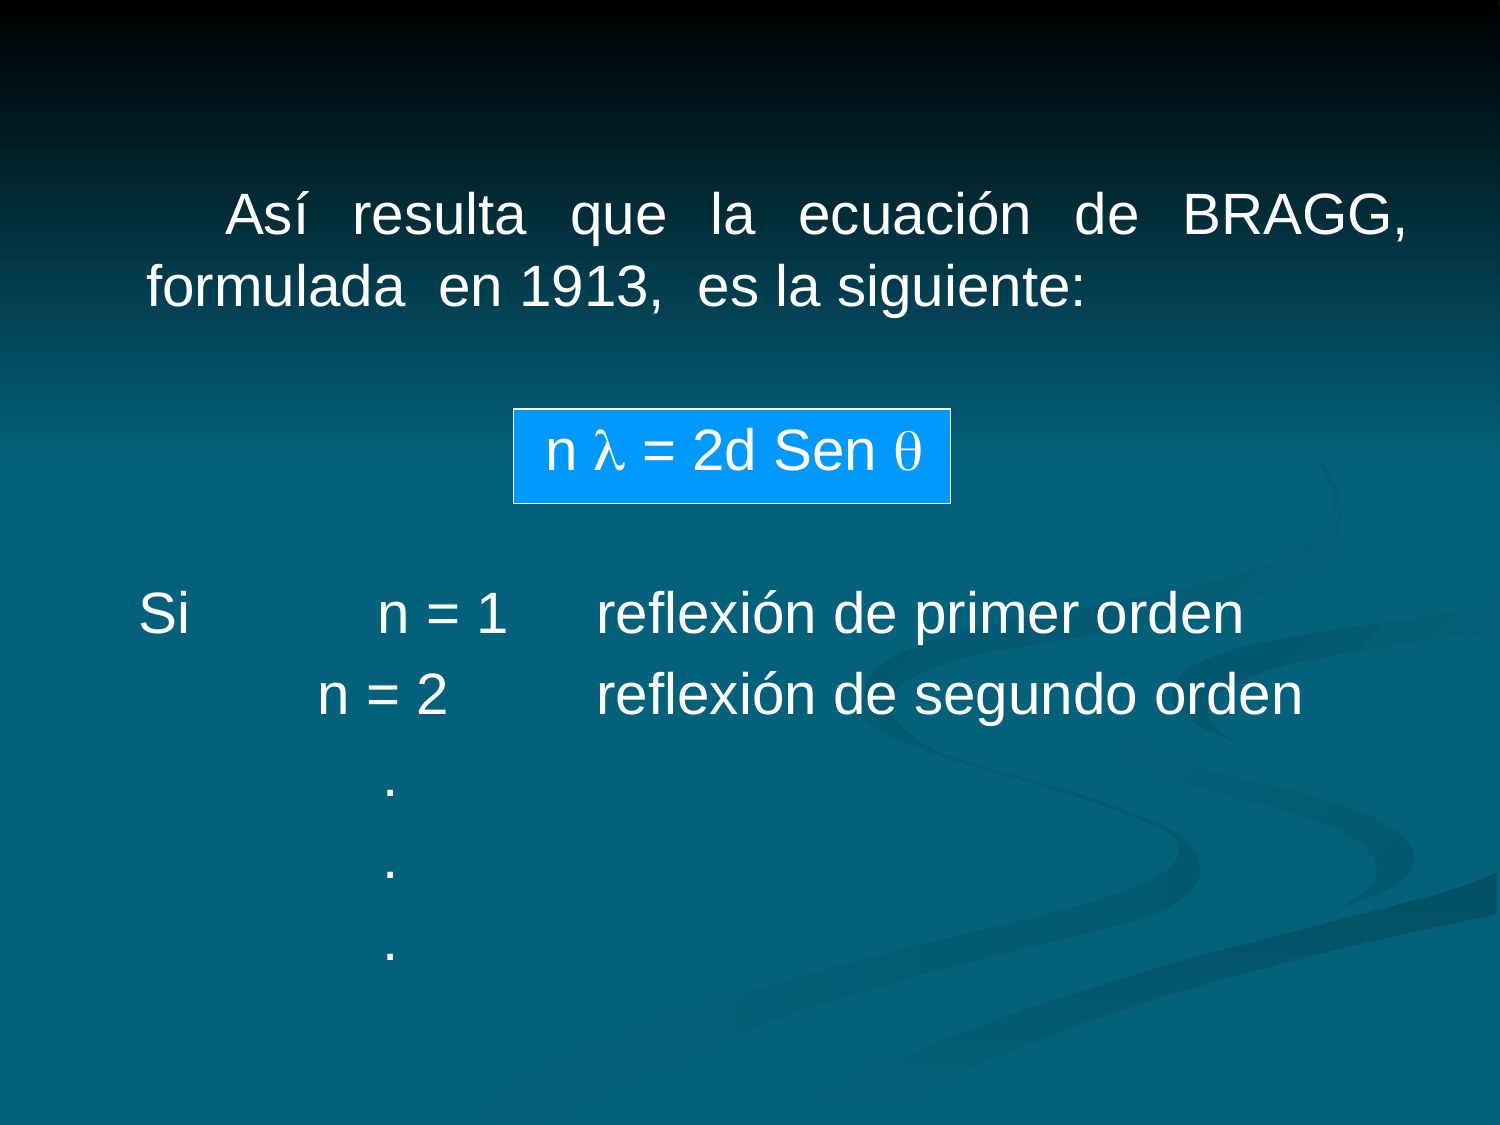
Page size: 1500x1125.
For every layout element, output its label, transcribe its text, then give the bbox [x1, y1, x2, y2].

list Así resulta que la ecuación de BRAGG, formulada en 1913, es la siguiente: n  = 2d Sen  Si n = 1 reflexión de primer orden n = 2 reflexión de segundo orden . . . [74, 160, 1426, 1006]
